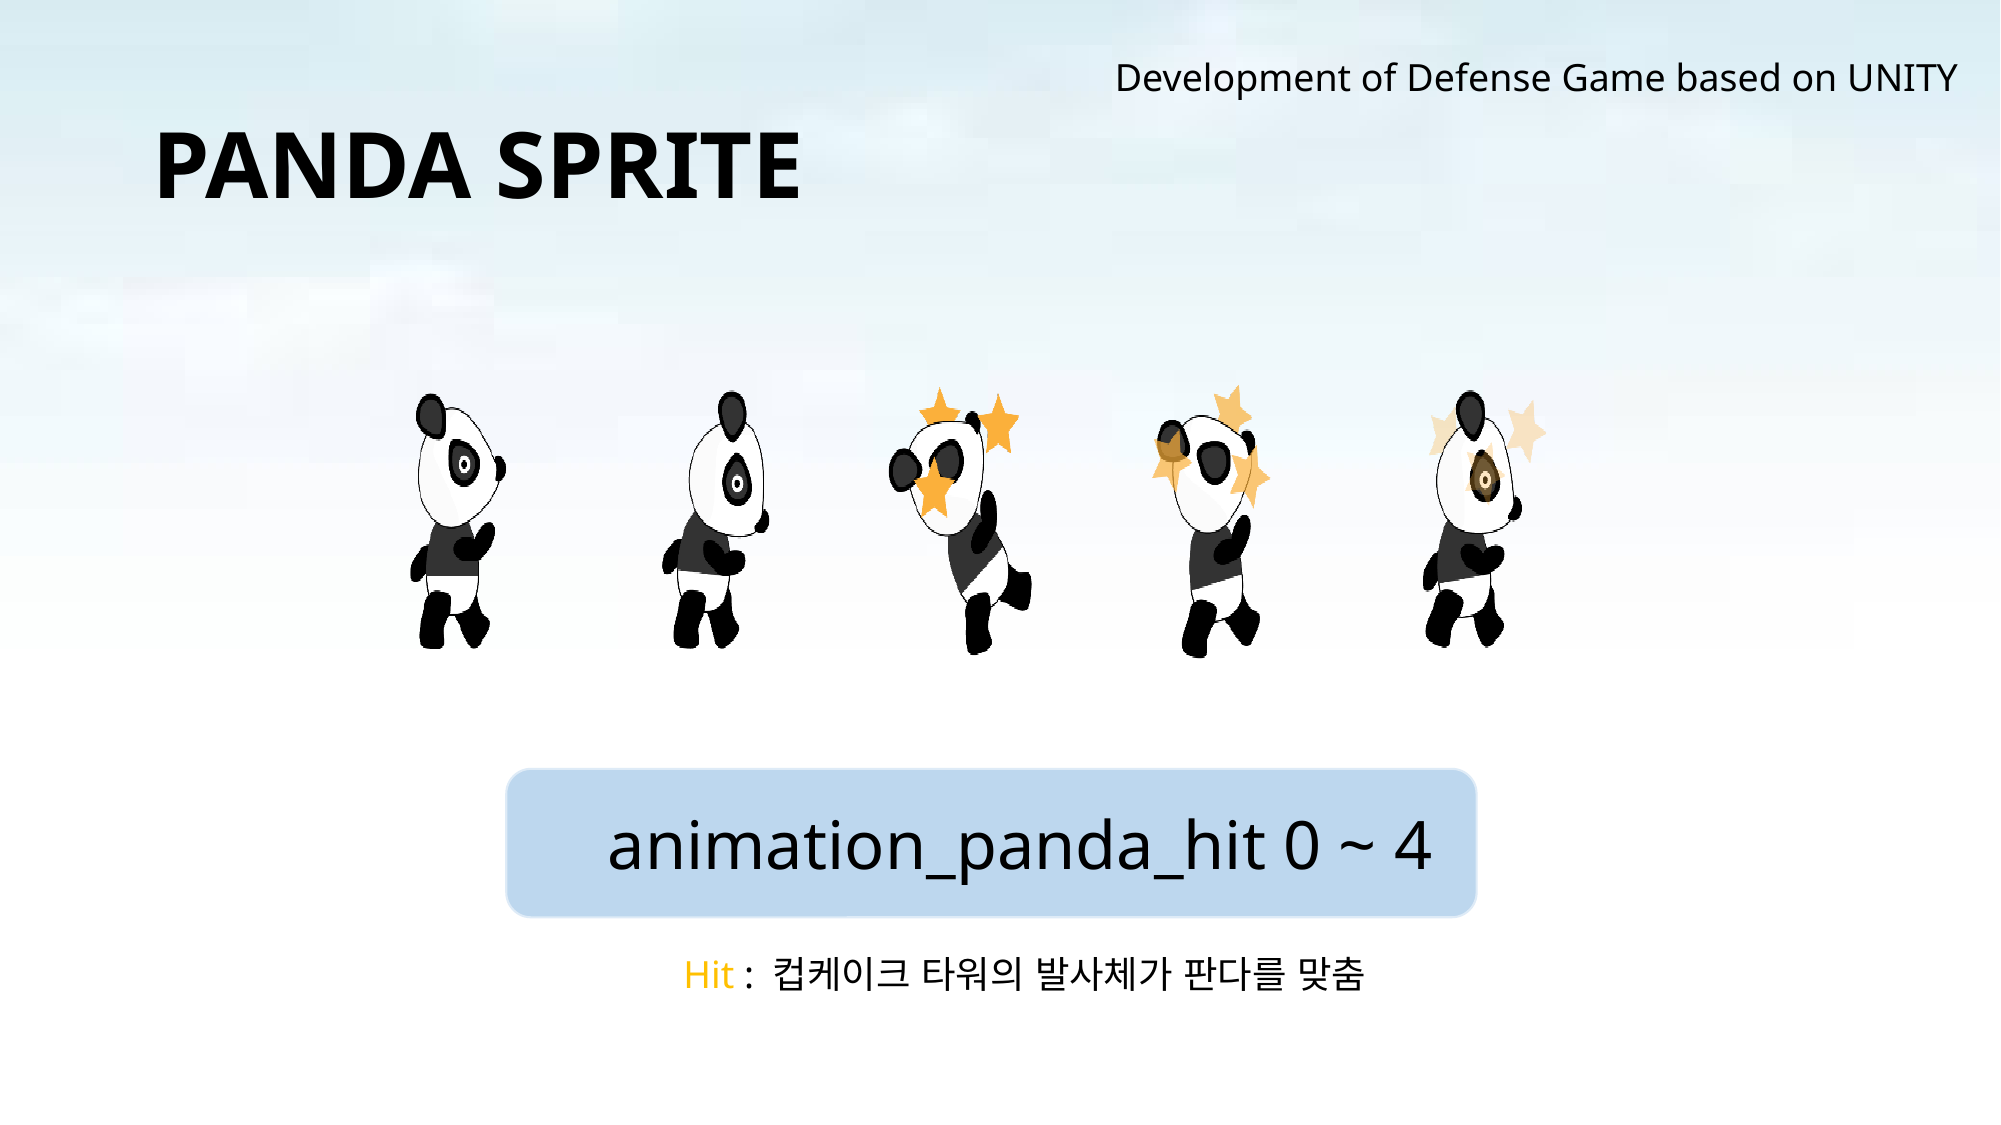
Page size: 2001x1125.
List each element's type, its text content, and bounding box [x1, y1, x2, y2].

text_box Hit : 컵케이크 타워의 발사체가 판다를 맞춤 [668, 943, 1382, 1004]
text_box [505, 767, 1478, 919]
title PANDA SPRITE [137, 59, 1863, 278]
text_box animation_panda_hit 0 ~ 4 [593, 795, 1720, 890]
text_box Development of Defense Game based on UNITY [1099, 46, 2000, 107]
picture [0, 0, 2001, 1125]
